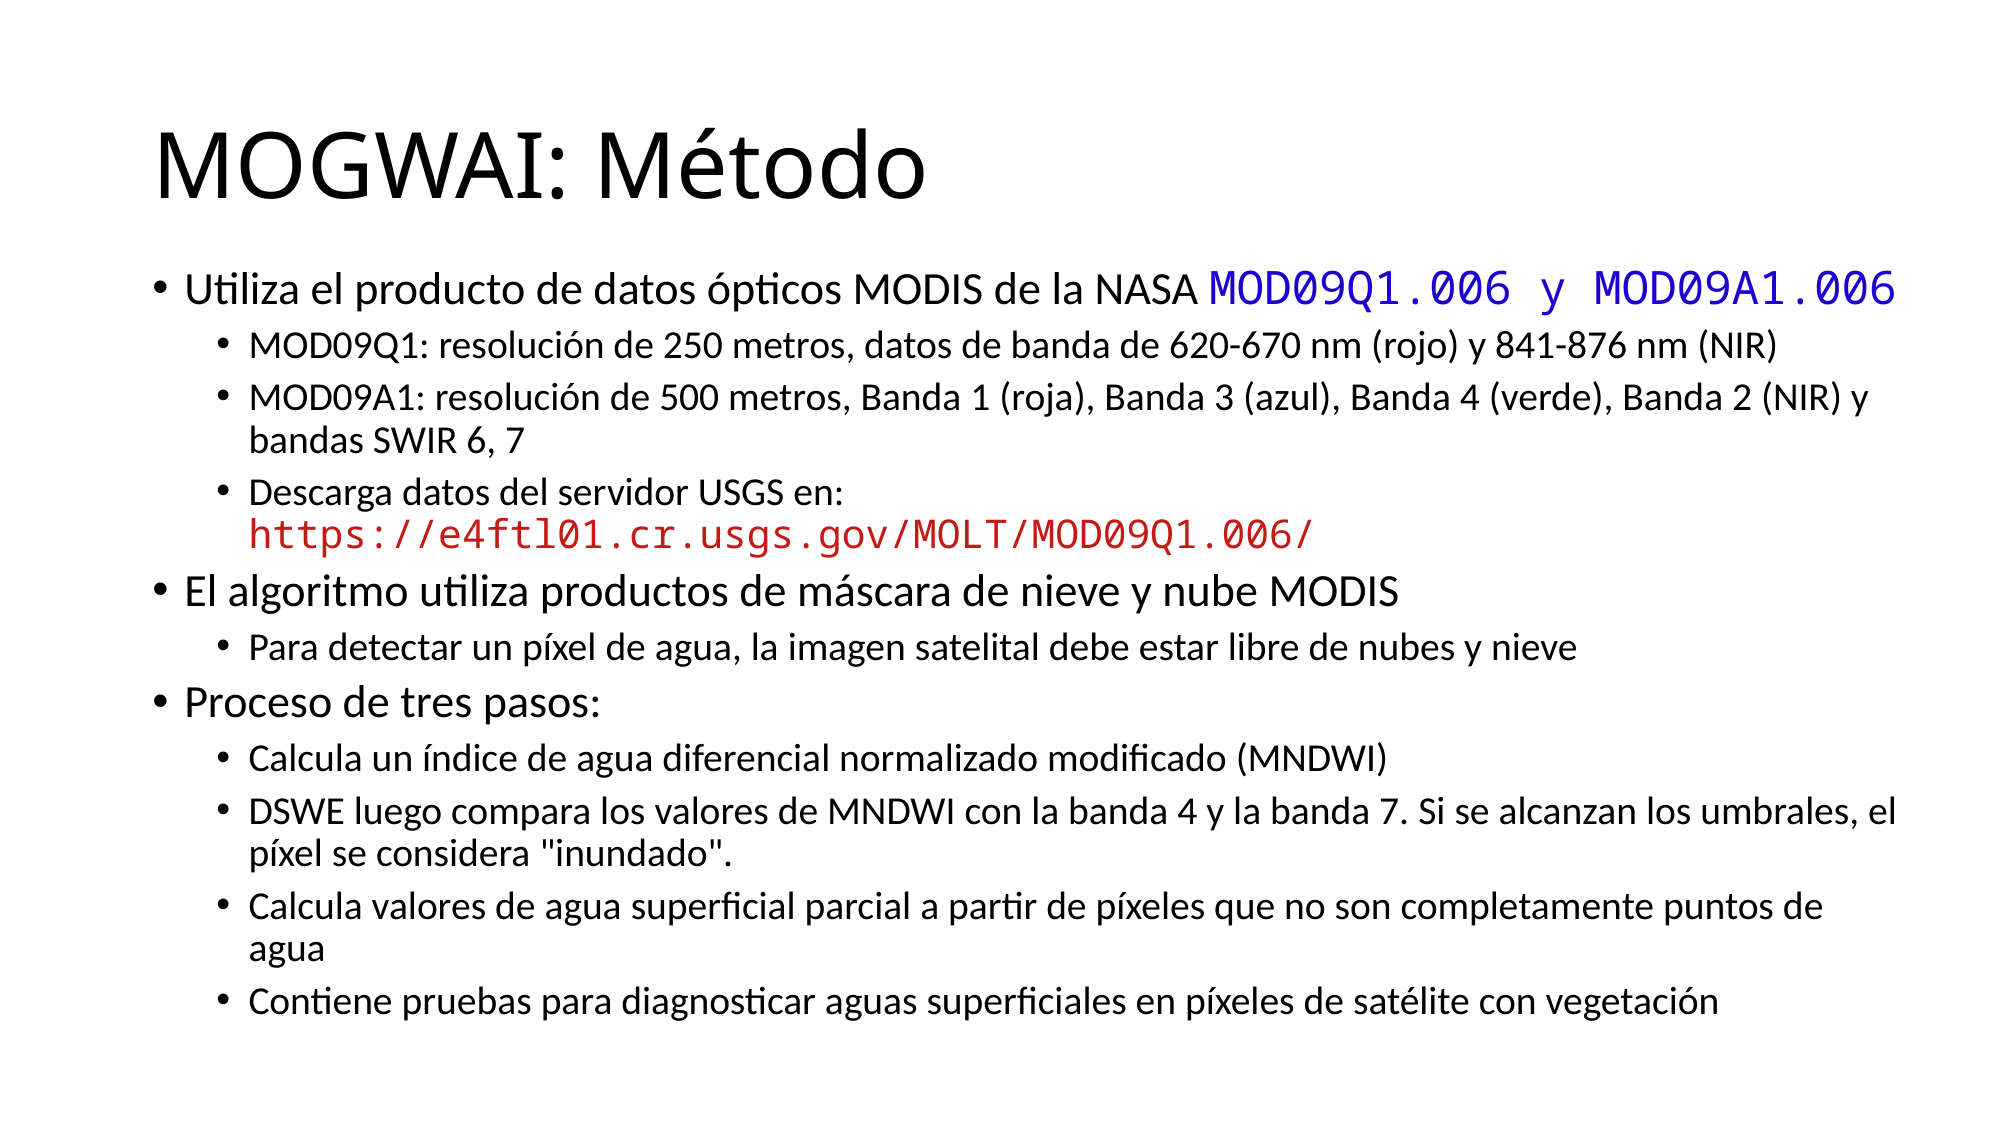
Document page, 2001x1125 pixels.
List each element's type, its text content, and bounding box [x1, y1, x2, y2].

title MOGWAI: Método [137, 59, 1863, 257]
list Utiliza el producto de datos ópticos MODIS de la NASA MOD09Q1.006 y MOD09A1.006 MOD09Q1: resolución de 250 metros, datos de banda de 620-670 nm (rojo) y 841-876 nm (NIR) MOD09A1: resolución de 500 metros, Banda 1 (roja), Banda 3 (azul), Banda 4 (verde), Banda 2 (NIR) y bandas SWIR 6, 7 Descarga datos del servidor USGS en: https://e4ftl01.cr.usgs.gov/MOLT/MOD09Q1.006/ El algoritmo utiliza productos de máscara de nieve y nube MODIS Para detectar un píxel de agua, la imagen satelital debe estar libre de nubes y nieve Proceso de tres pasos: Calcula un índice de agua diferencial normalizado modificado (MNDWI) DSWE luego compara los valores de MNDWI con la banda 4 y la banda 7. Si se alcanzan los umbrales, el píxel se considera "inundado". Calcula valores de agua superficial parcial a partir de píxeles que no son completamente puntos de agua Contiene pruebas para diagnosticar aguas superficiales en píxeles de satélite con vegetación [137, 257, 1915, 1088]
